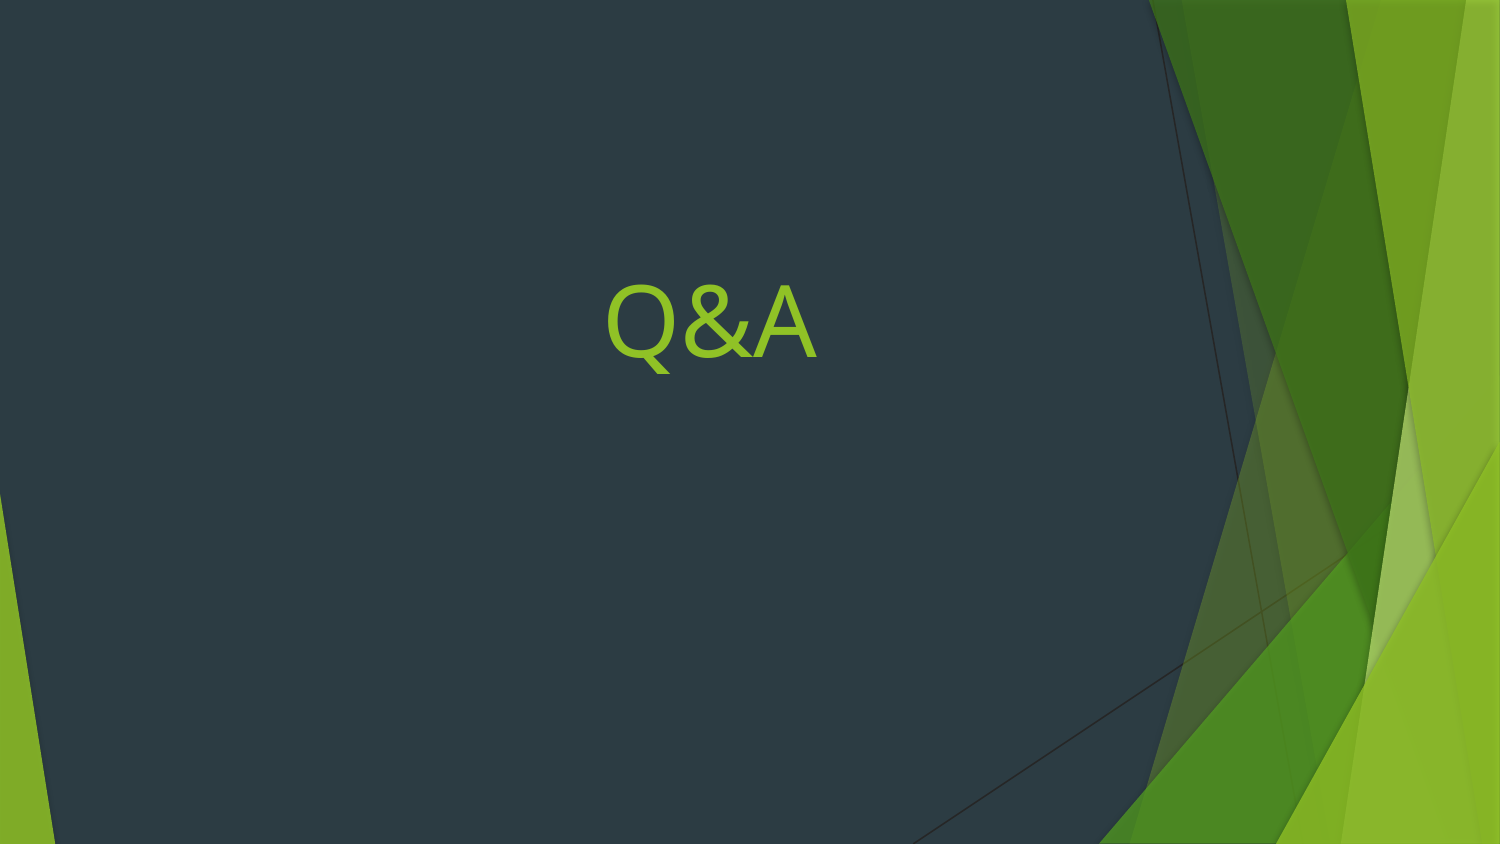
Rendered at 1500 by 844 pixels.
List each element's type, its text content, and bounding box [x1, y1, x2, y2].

title Q&A [587, 250, 913, 401]
